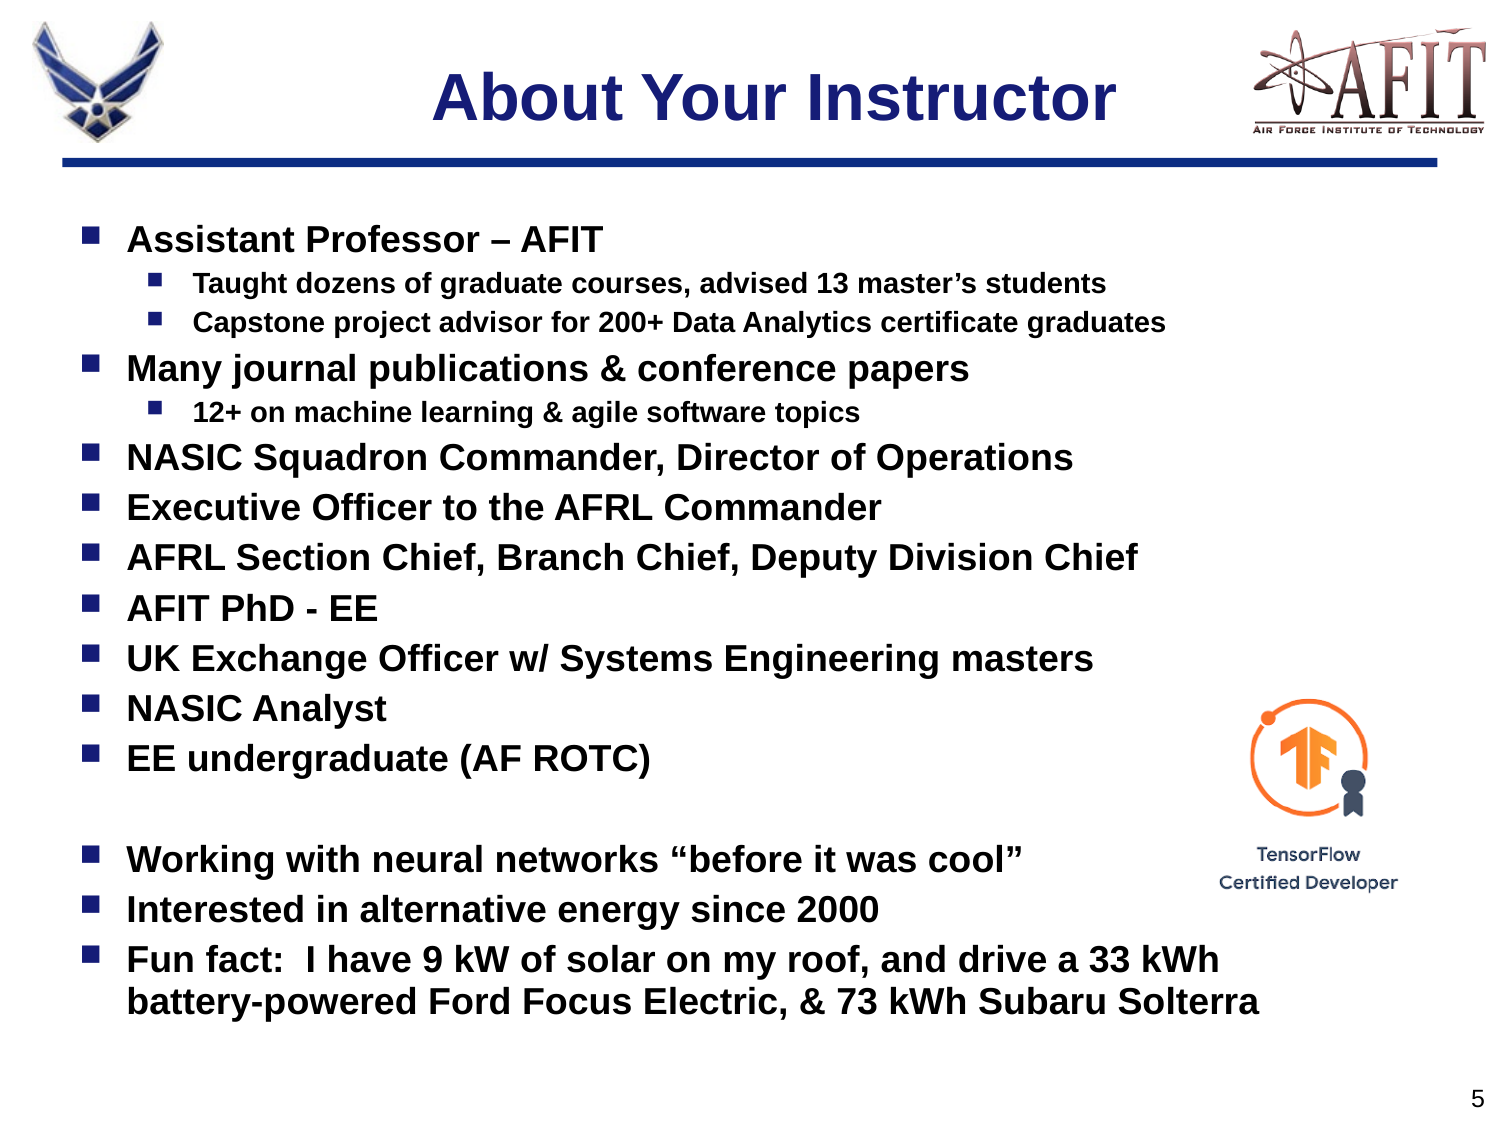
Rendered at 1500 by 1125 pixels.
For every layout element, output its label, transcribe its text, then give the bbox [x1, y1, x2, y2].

list Assistant Professor – AFIT Taught dozens of graduate courses, advised 13 master’s students Capstone project advisor for 200+ Data Analytics certificate graduates Many journal publications & conference papers 12+ on machine learning & agile software topics NASIC Squadron Commander, Director of Operations Executive Officer to the AFRL Commander AFRL Section Chief, Branch Chief, Deputy Division Chief AFIT PhD - EE UK Exchange Officer w/ Systems Engineering masters NASIC Analyst EE undergraduate (AF ROTC) Working with neural networks “before it was cool” Interested in alternative energy since 2000 Fun fact: I have 9 kW of solar on my roof, and drive a 33 kWh battery-powered Ford Focus Electric, & 73 kWh Subaru Solterra [64, 211, 1352, 1029]
title About Your Instructor [0, 0, 1133, 188]
picture [1173, 662, 1448, 914]
